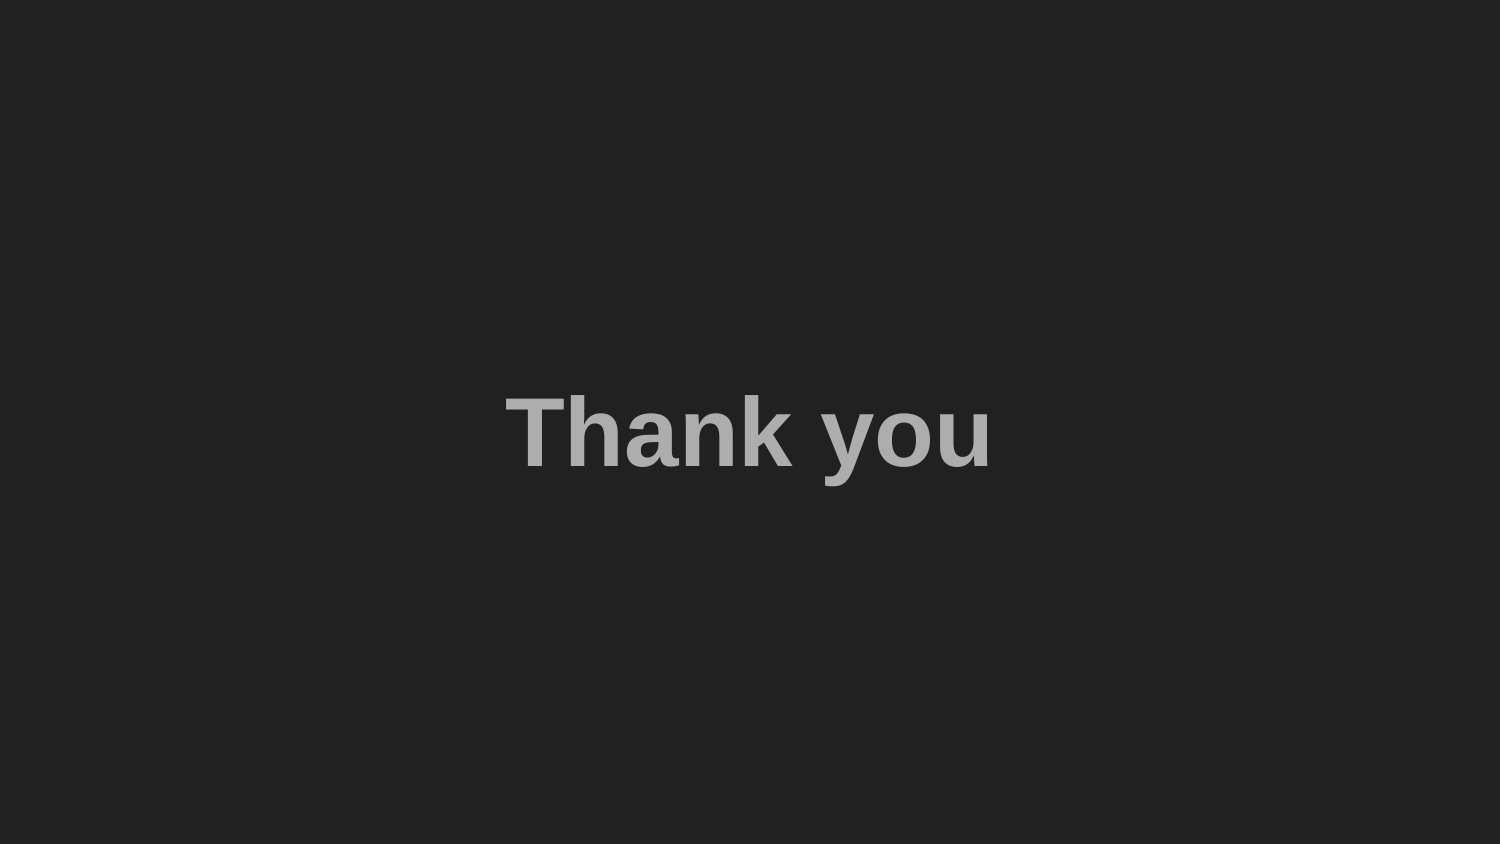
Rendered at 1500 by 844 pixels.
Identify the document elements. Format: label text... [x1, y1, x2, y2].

list Thank you [51, 98, 1449, 659]
